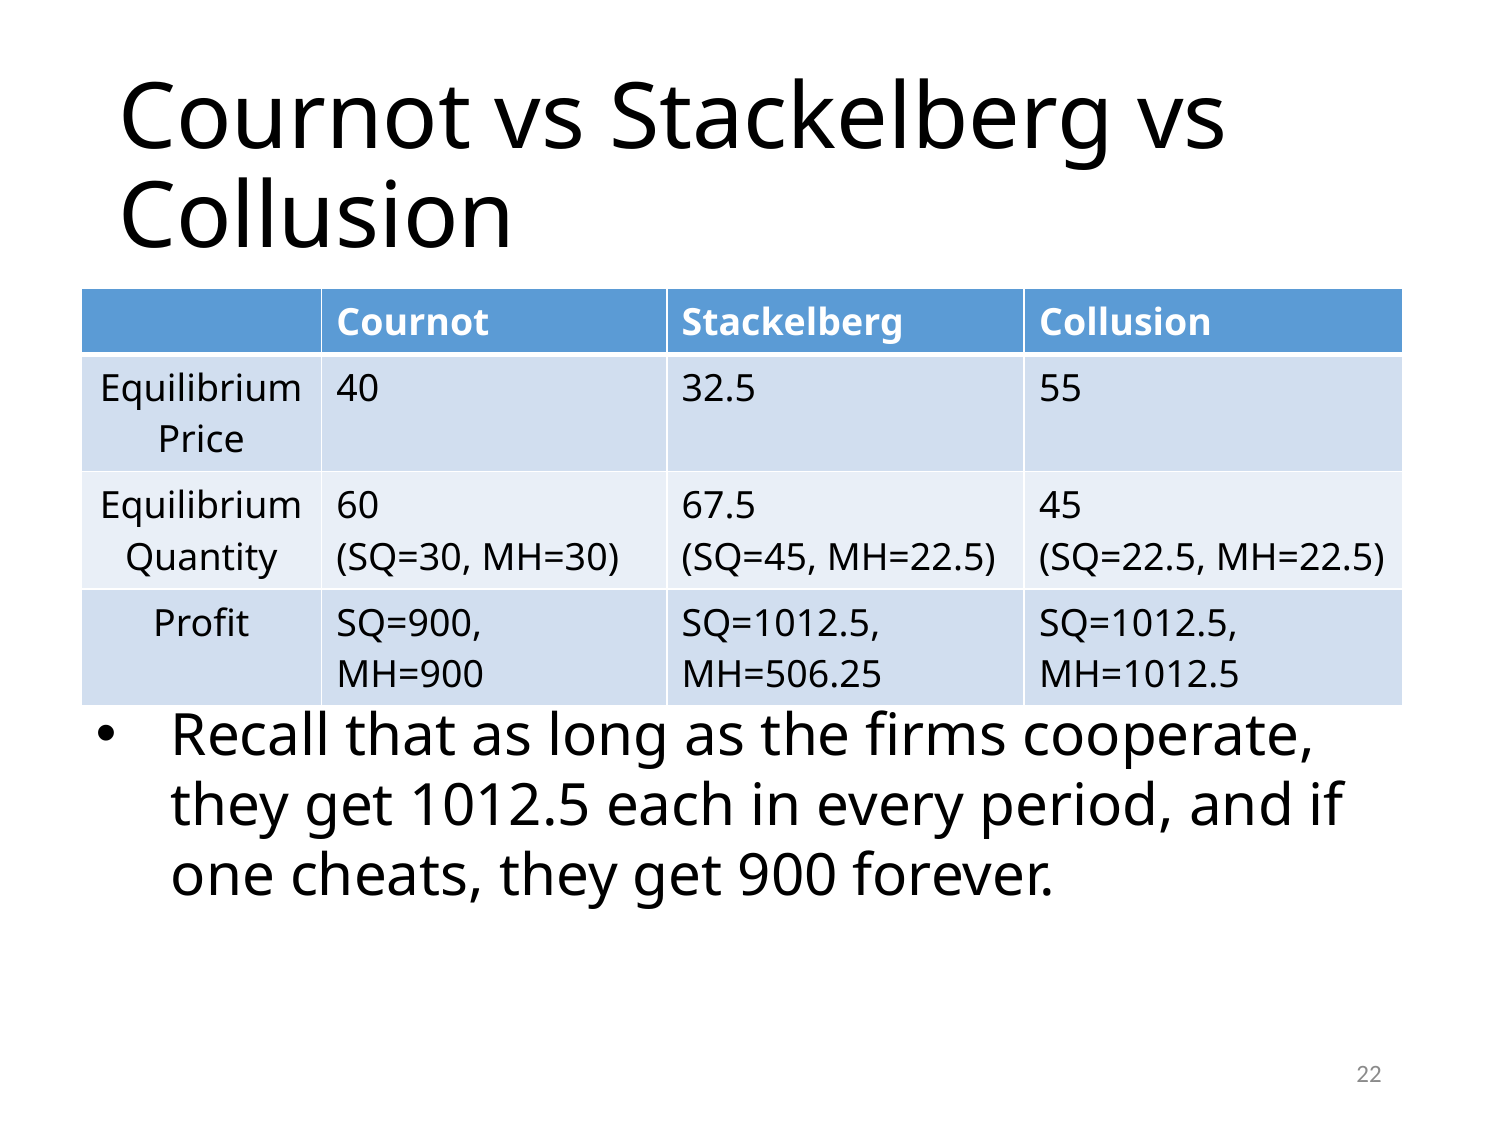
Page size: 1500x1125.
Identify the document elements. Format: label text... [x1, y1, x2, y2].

table_cell 55 [1025, 357, 1402, 471]
text_box Recall that as long as the firms cooperate, they get 1012.5 each in every period, and if one cheats, they get 900 forever. [81, 690, 1403, 915]
table_cell Profit [82, 590, 321, 690]
table_cell Equilibrium Quantity [82, 472, 321, 588]
table_cell 67.5 (SQ=45, MH=22.5) [668, 472, 1023, 588]
table_header Stackelberg [668, 289, 1023, 352]
table_cell 32.5 [668, 357, 1023, 471]
table_cell 60 (SQ=30, MH=30) [322, 472, 666, 588]
table_header Collusion [1025, 289, 1402, 352]
table_cell Equilibrium Price [82, 357, 321, 471]
table_cell SQ=1012.5, MH=506.25 [668, 590, 1023, 690]
table_cell SQ=900, MH=900 [322, 590, 666, 690]
title Cournot vs Stackelberg vs Collusion [103, 59, 1397, 278]
slide_number 22 [1059, 1042, 1397, 1103]
table_cell SQ=1012.5, MH=1012.5 [1025, 590, 1402, 690]
table_cell 45 (SQ=22.5, MH=22.5) [1025, 472, 1402, 588]
table_cell 40 [322, 357, 666, 471]
table_header [82, 289, 321, 352]
table_header Cournot [322, 289, 666, 352]
